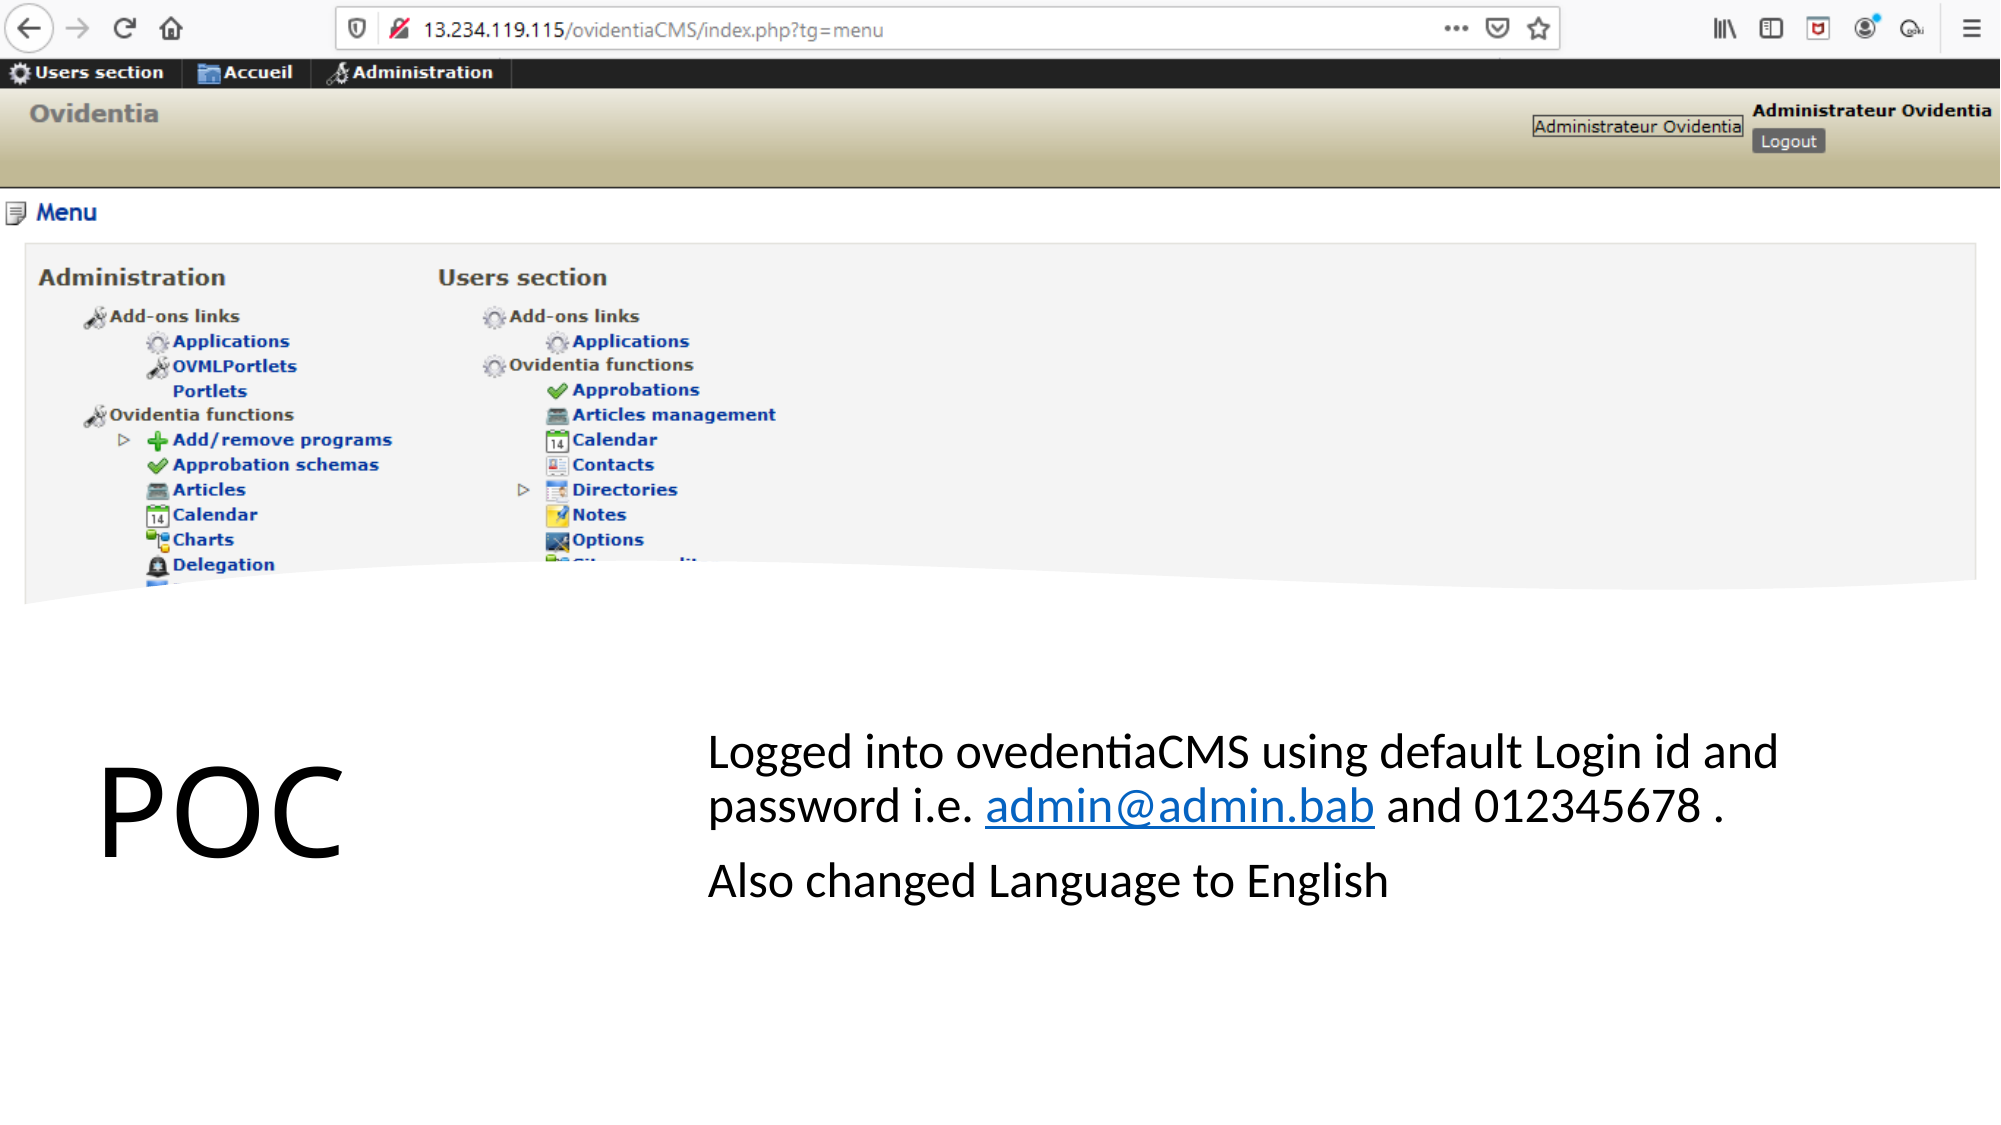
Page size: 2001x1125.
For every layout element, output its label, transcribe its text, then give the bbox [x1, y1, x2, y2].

picture [0, 0, 2000, 609]
title POC [78, 615, 619, 1018]
list Logged into ovedentiaCMS using default Login id and password i.e. admin@admin.bab and 012345678 . Also changed Language to English [692, 615, 1921, 1018]
